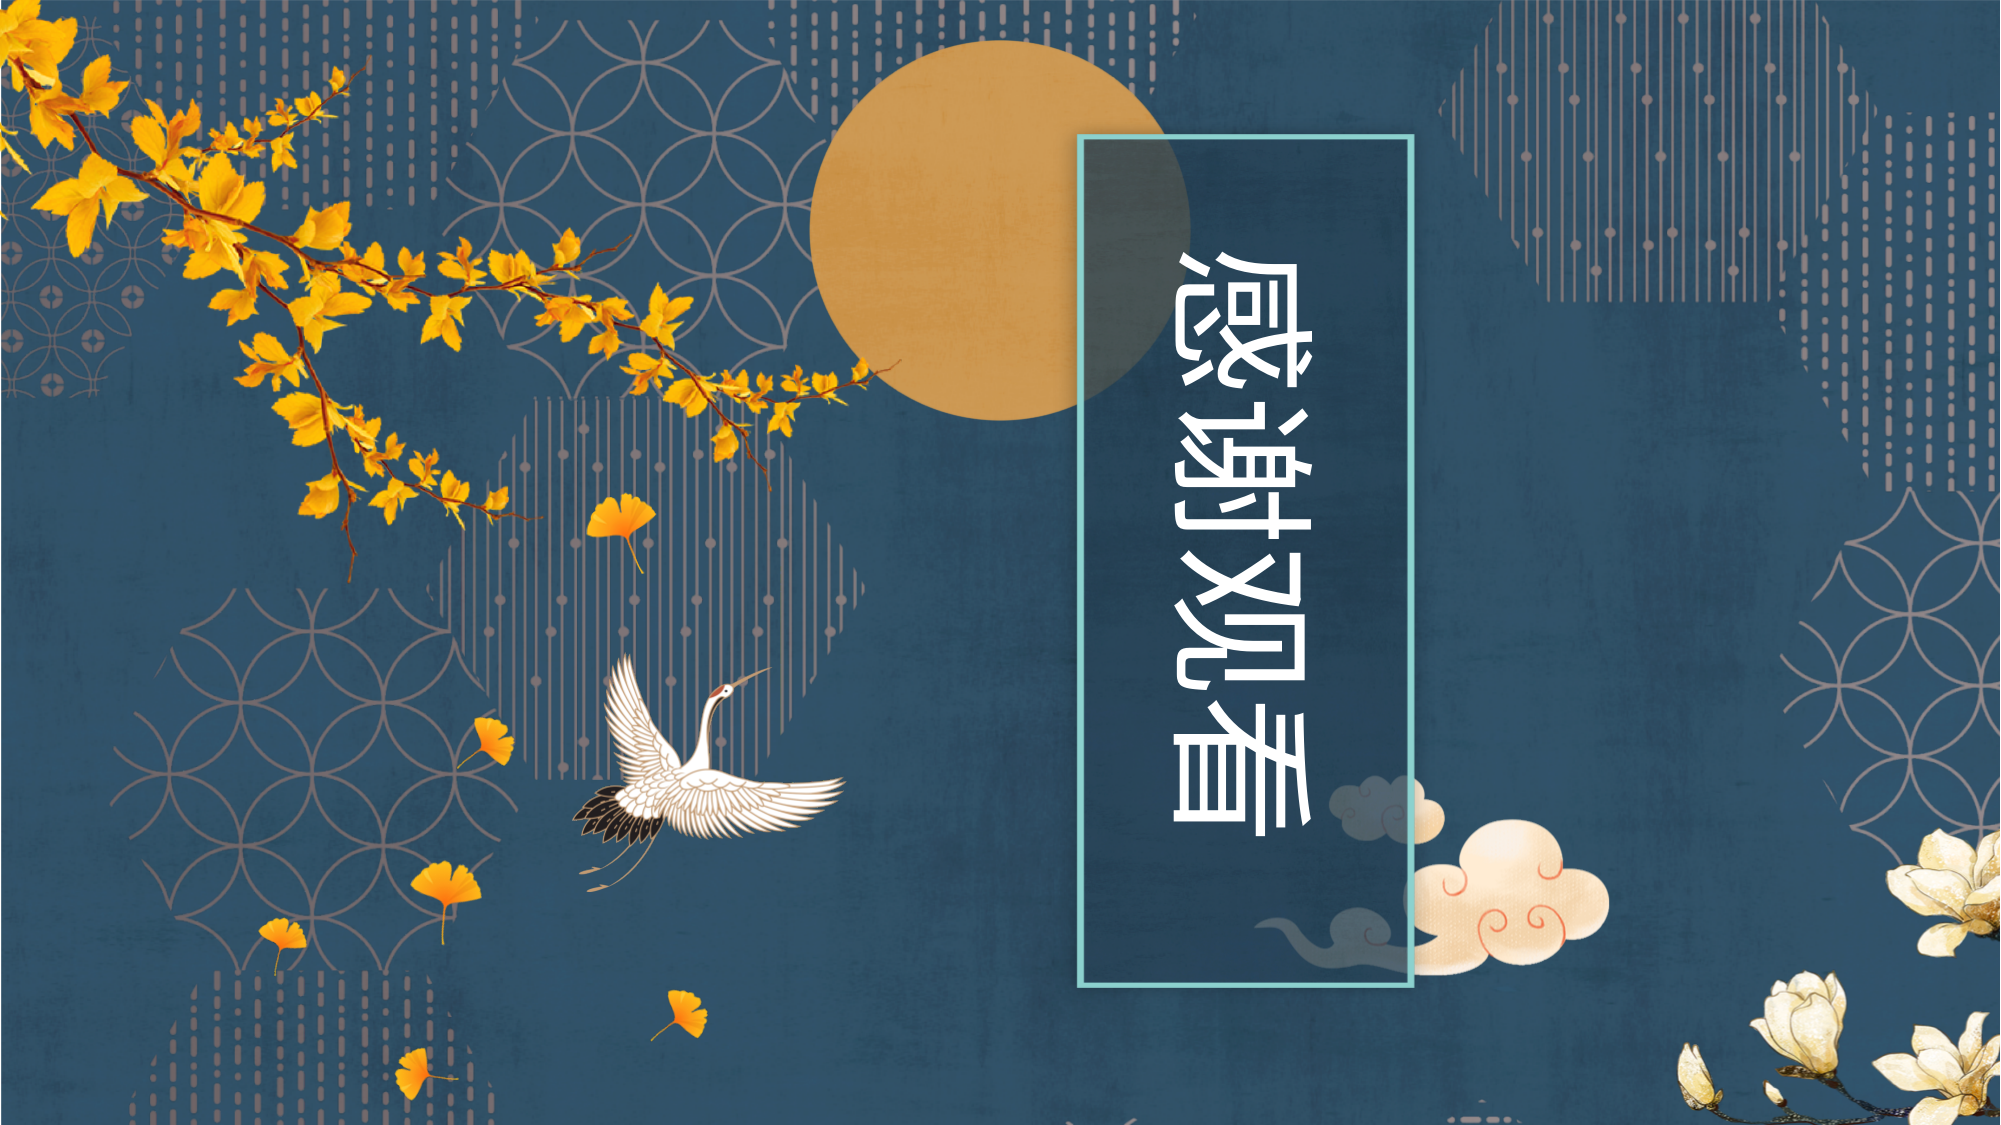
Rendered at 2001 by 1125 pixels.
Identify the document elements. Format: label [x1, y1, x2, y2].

picture [618, 973, 748, 1071]
text_box [1032, 0, 1563, 684]
text_box [437, 421, 1563, 1125]
picture [0, 0, 2000, 1125]
picture [572, 652, 847, 892]
